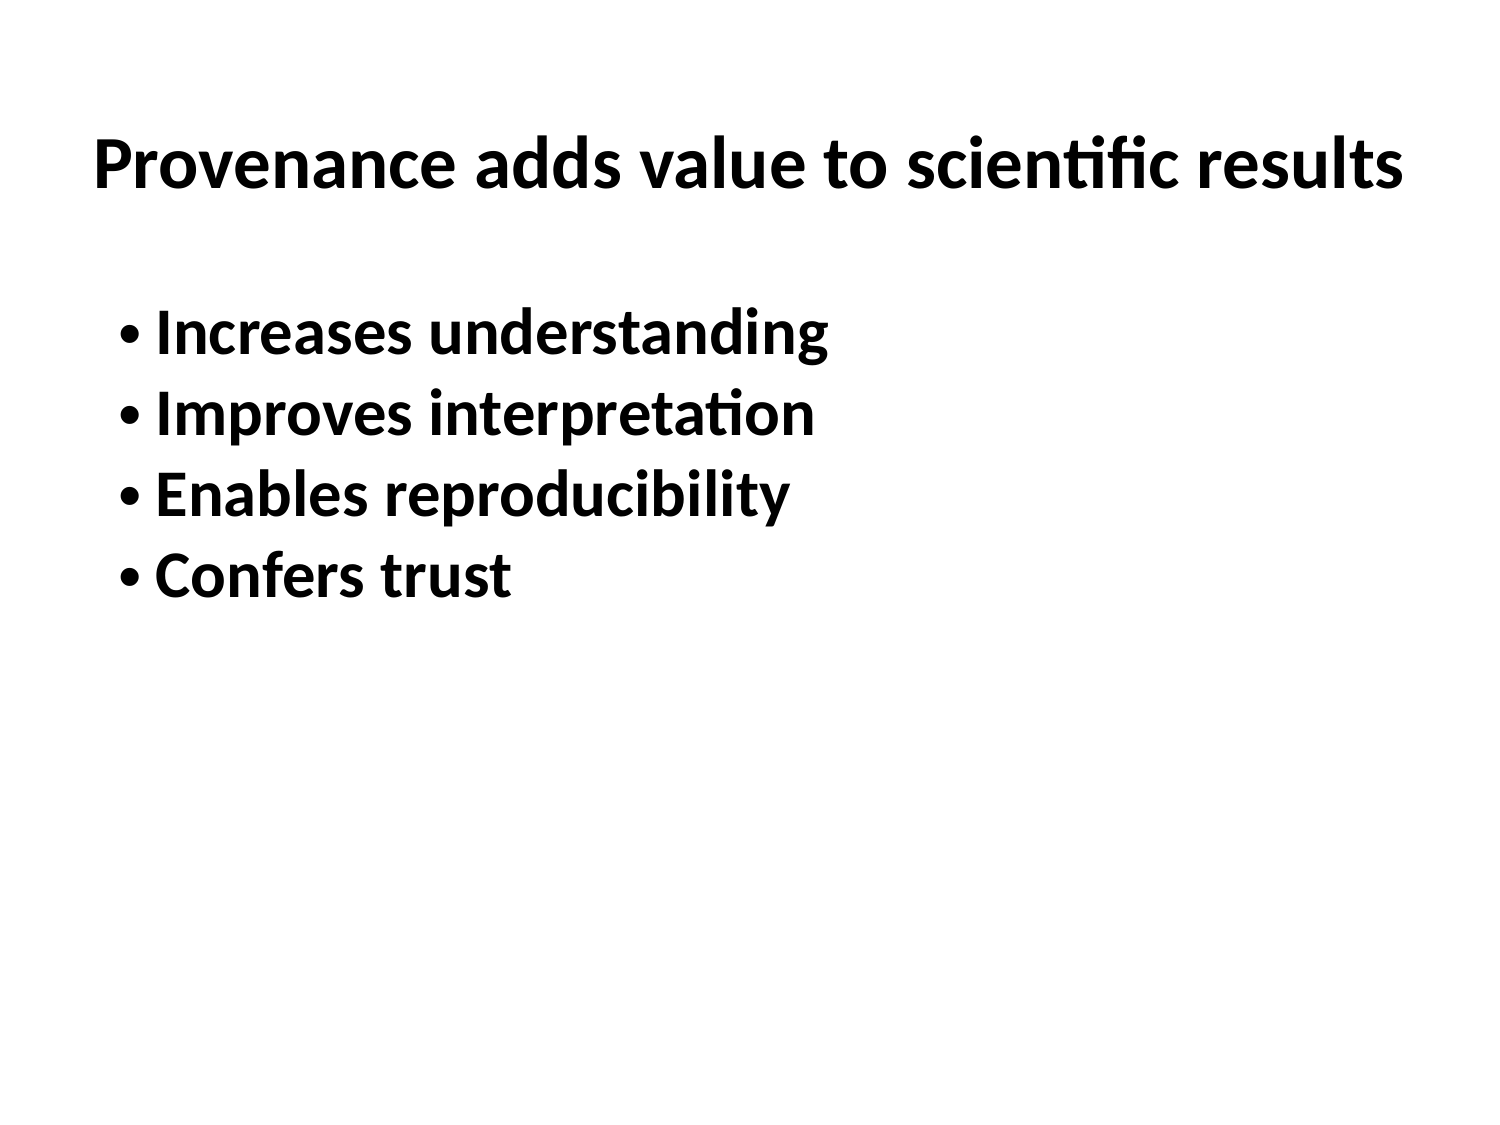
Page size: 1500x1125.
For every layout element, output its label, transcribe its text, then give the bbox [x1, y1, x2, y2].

title Provenance adds value to scientific results [71, 59, 1428, 278]
list Increases understanding Improves interpretation Enables reproducibility Confers trust [103, 299, 1397, 682]
